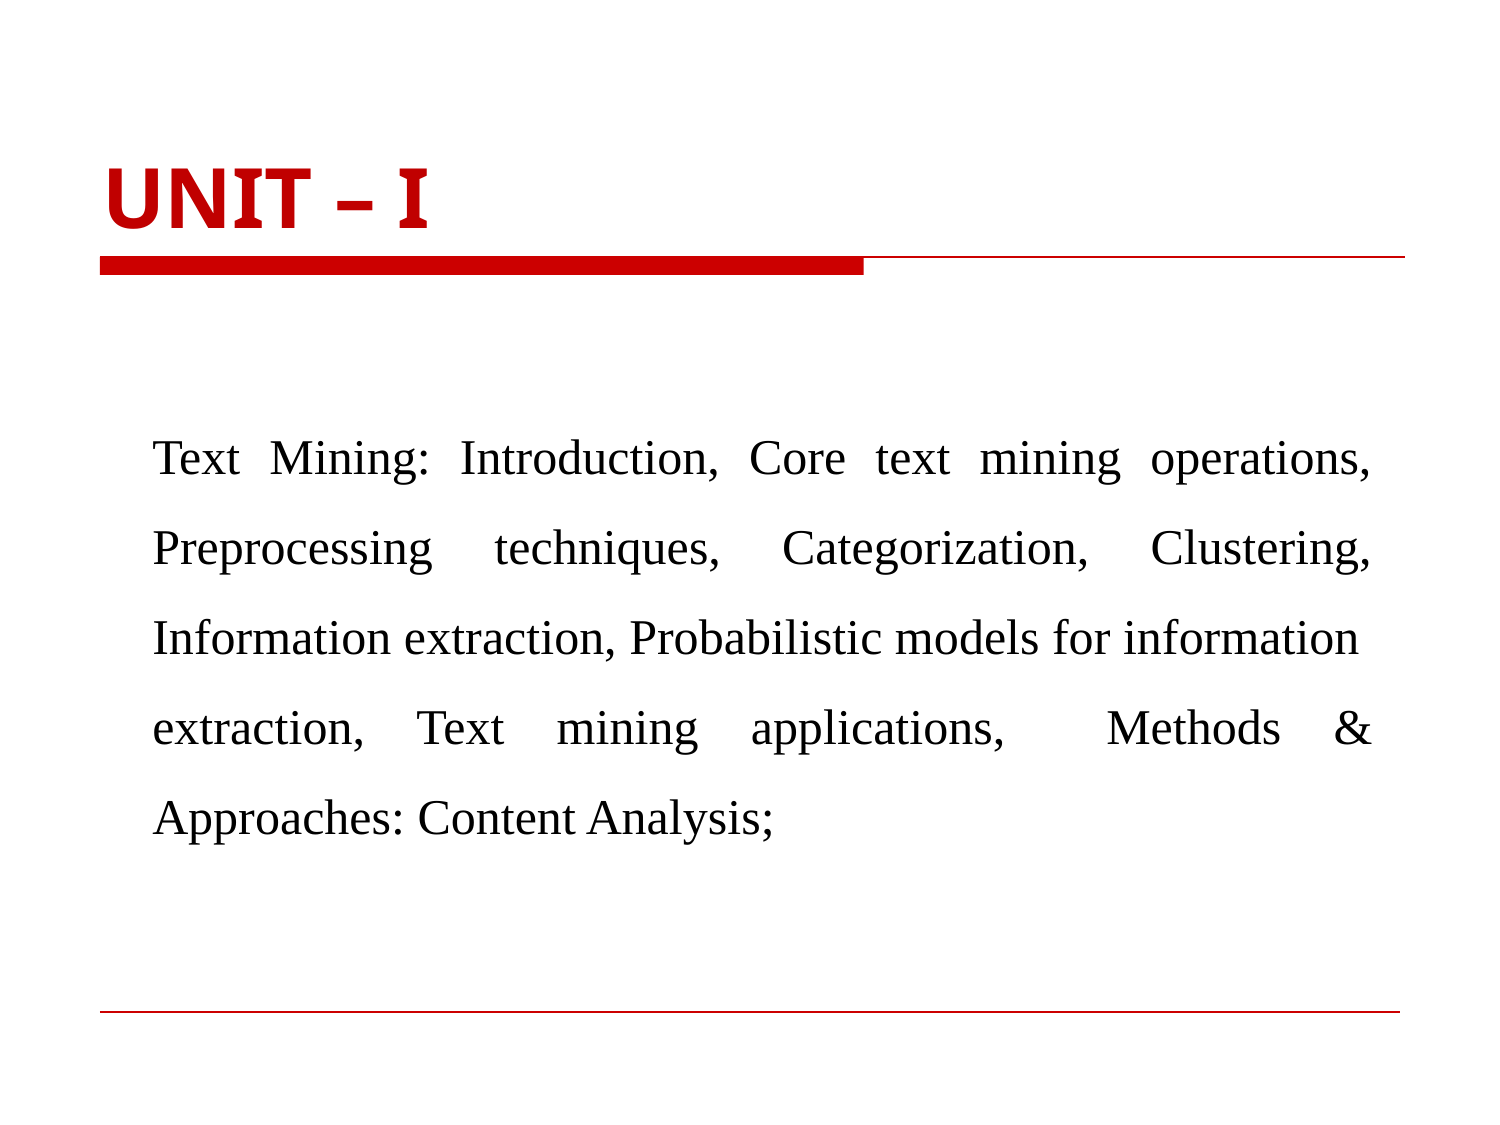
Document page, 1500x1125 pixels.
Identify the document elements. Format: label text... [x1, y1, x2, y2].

text_box UNIT – I [87, 137, 888, 253]
text_box Text Mining: Introduction, Core text mining operations, Preprocessing techniques, Categorization, Clustering, Information extraction, Probabilistic models for information extraction, Text mining applications, Methods & Approaches: Content Analysis; [137, 387, 1388, 853]
